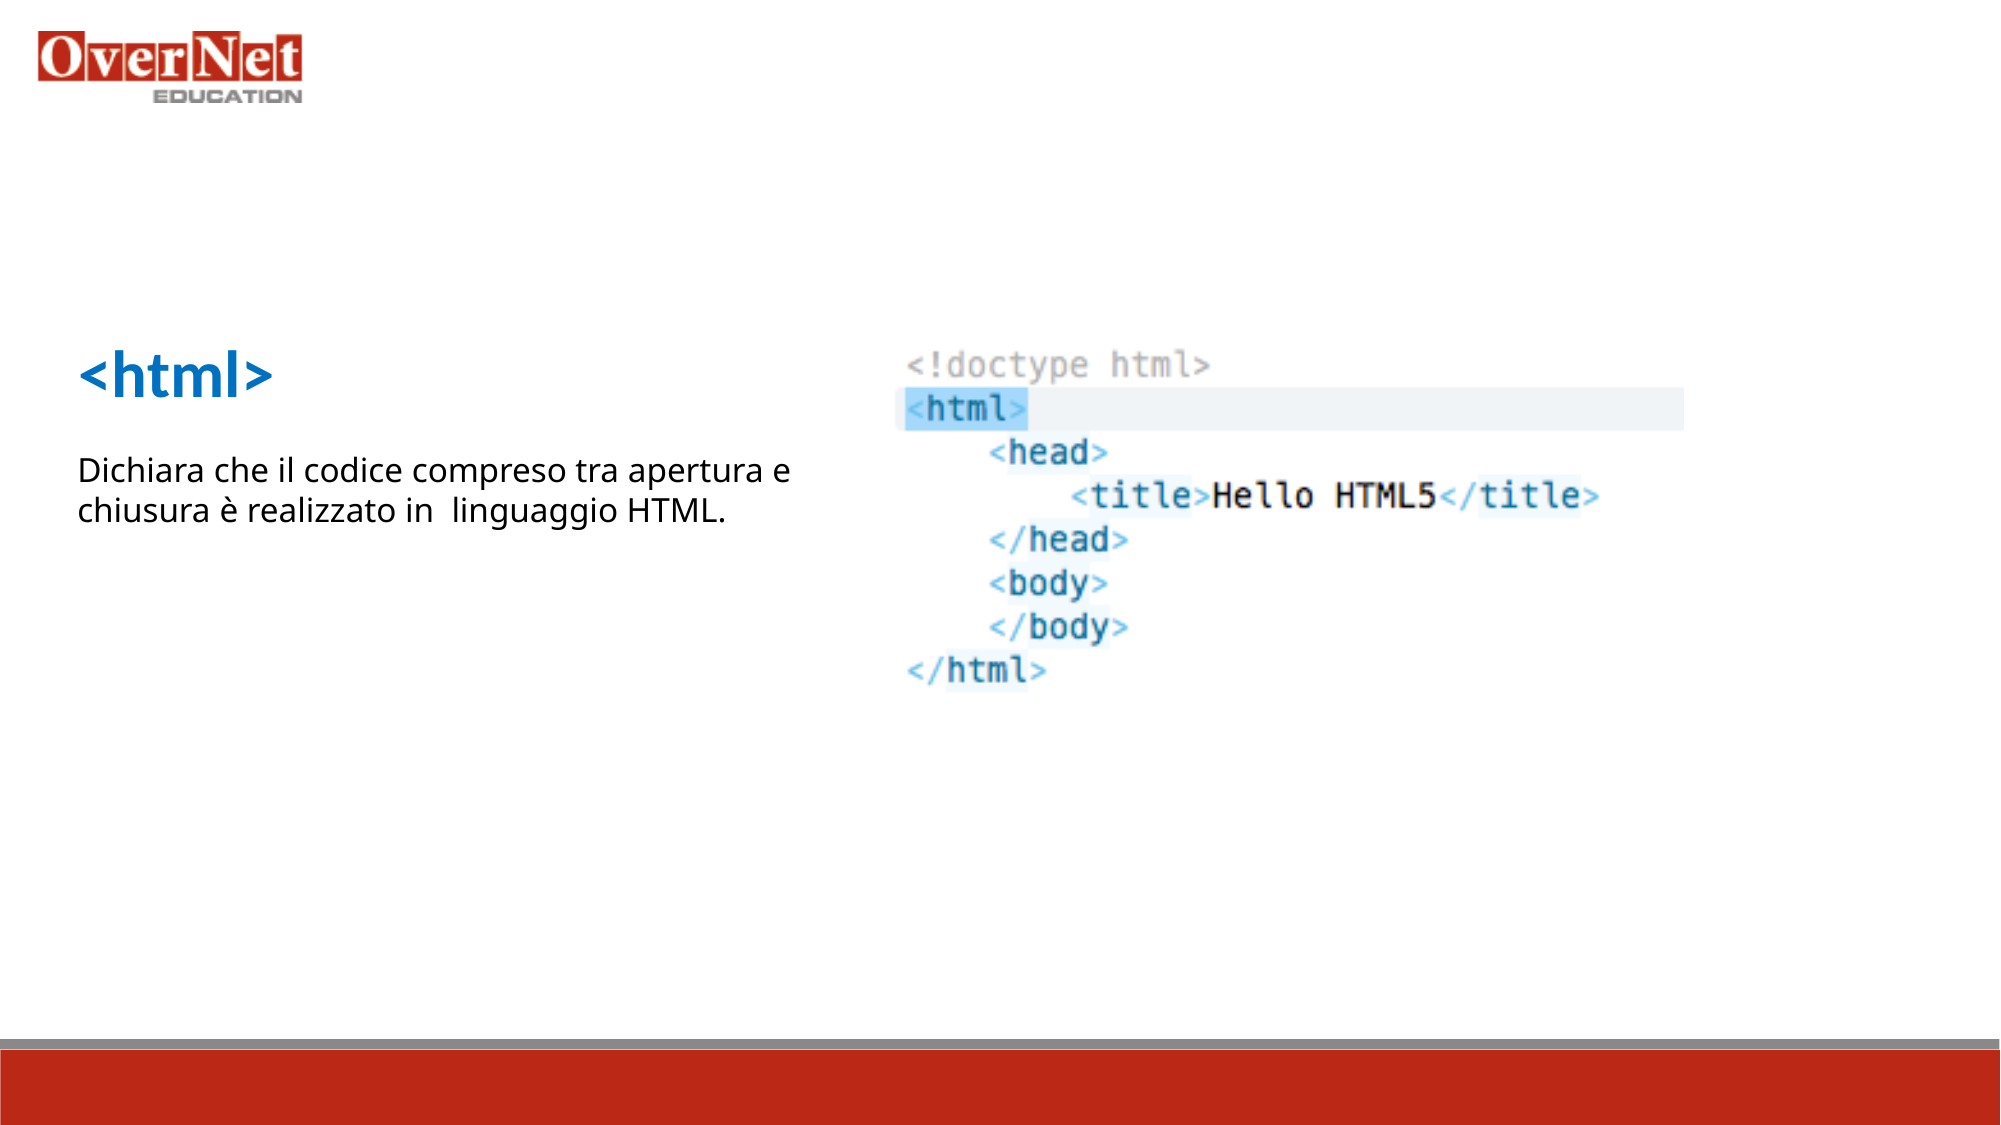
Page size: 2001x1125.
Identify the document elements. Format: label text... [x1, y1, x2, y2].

picture [882, 329, 1685, 725]
picture [35, 31, 304, 103]
text_box Dichiara che il codice compreso tra apertura e chiusura è realizzato in linguaggio HTML. [62, 442, 808, 962]
text_box <html> [63, 231, 808, 419]
